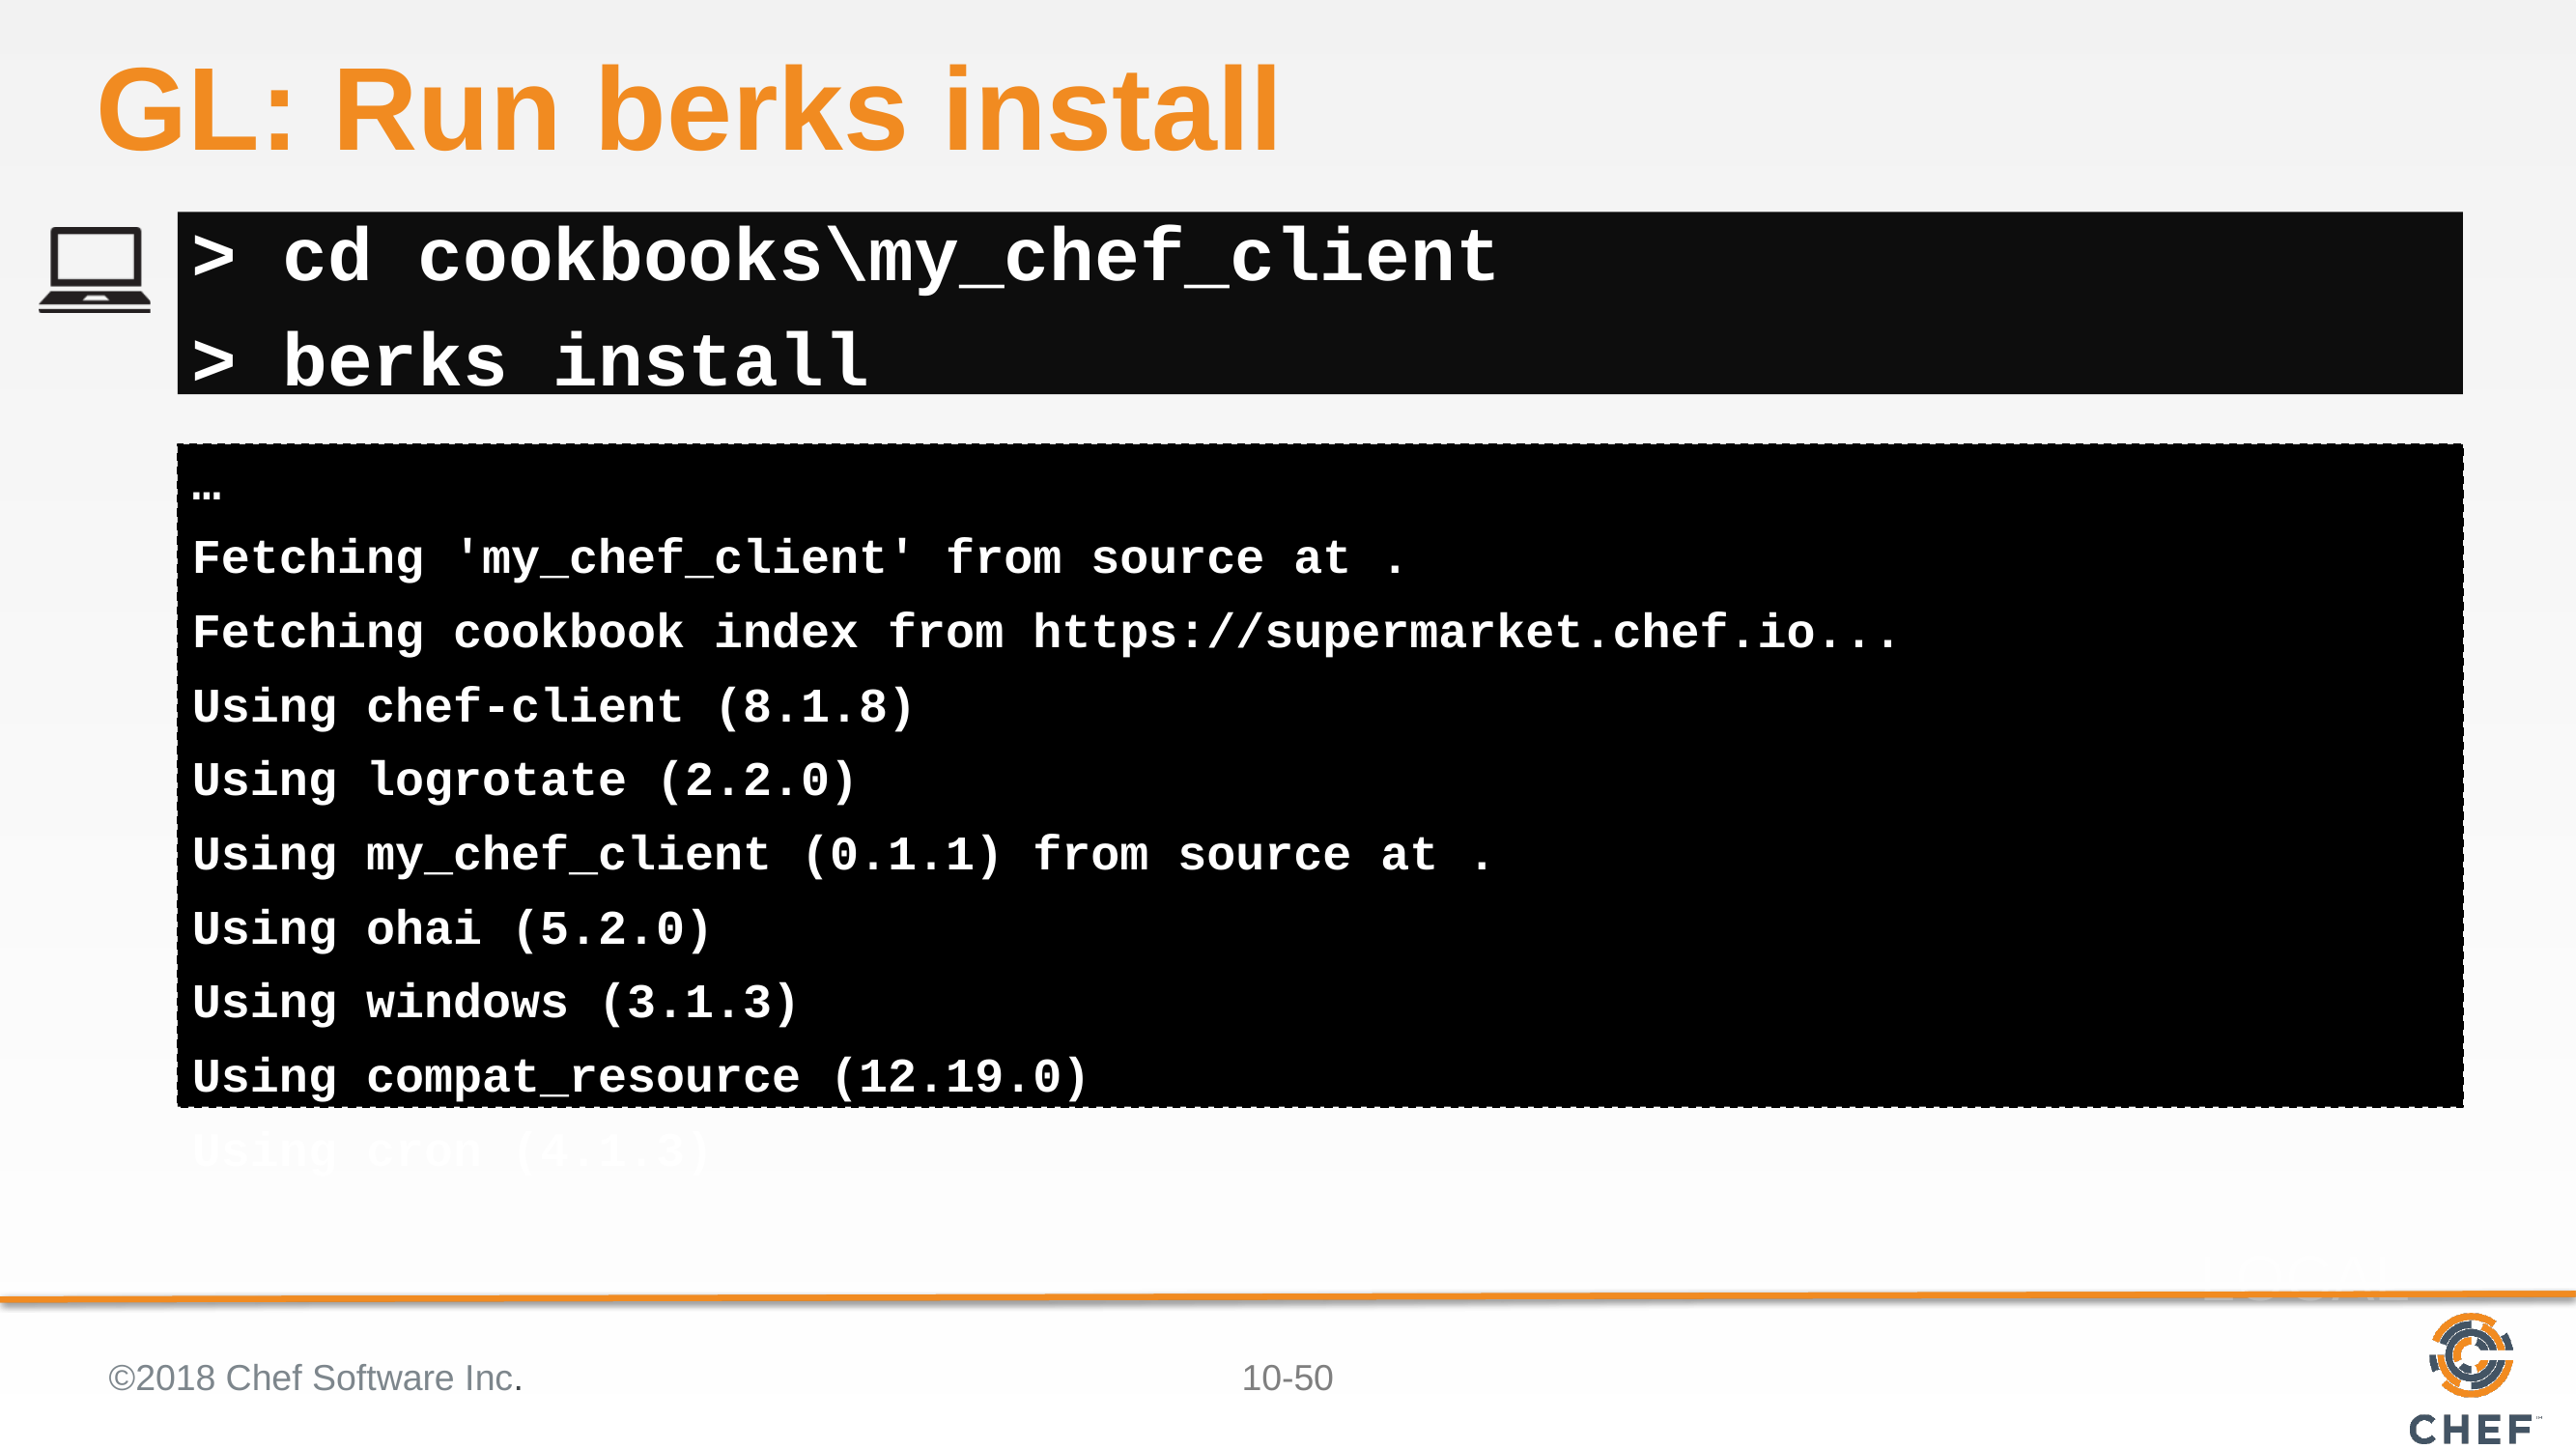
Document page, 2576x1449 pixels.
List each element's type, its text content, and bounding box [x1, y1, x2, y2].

list > cd cookbooks\my_chef_client > berks install [177, 212, 2463, 395]
picture [2399, 1297, 2550, 1449]
title GL: Run berks install [96, 48, 2463, 180]
list … Fetching 'my_chef_client' from source at . Fetching cookbook index from https://supermarket.chef.io... Using chef-client (8.1.8) Using logrotate (2.2.0) Using my_chef_client (0.1.1) from source at . Using ohai (5.2.0) Using windows (3.1.3) Using compat_resource (12.19.0) Using cron (4.1.3) [177, 443, 2464, 1108]
